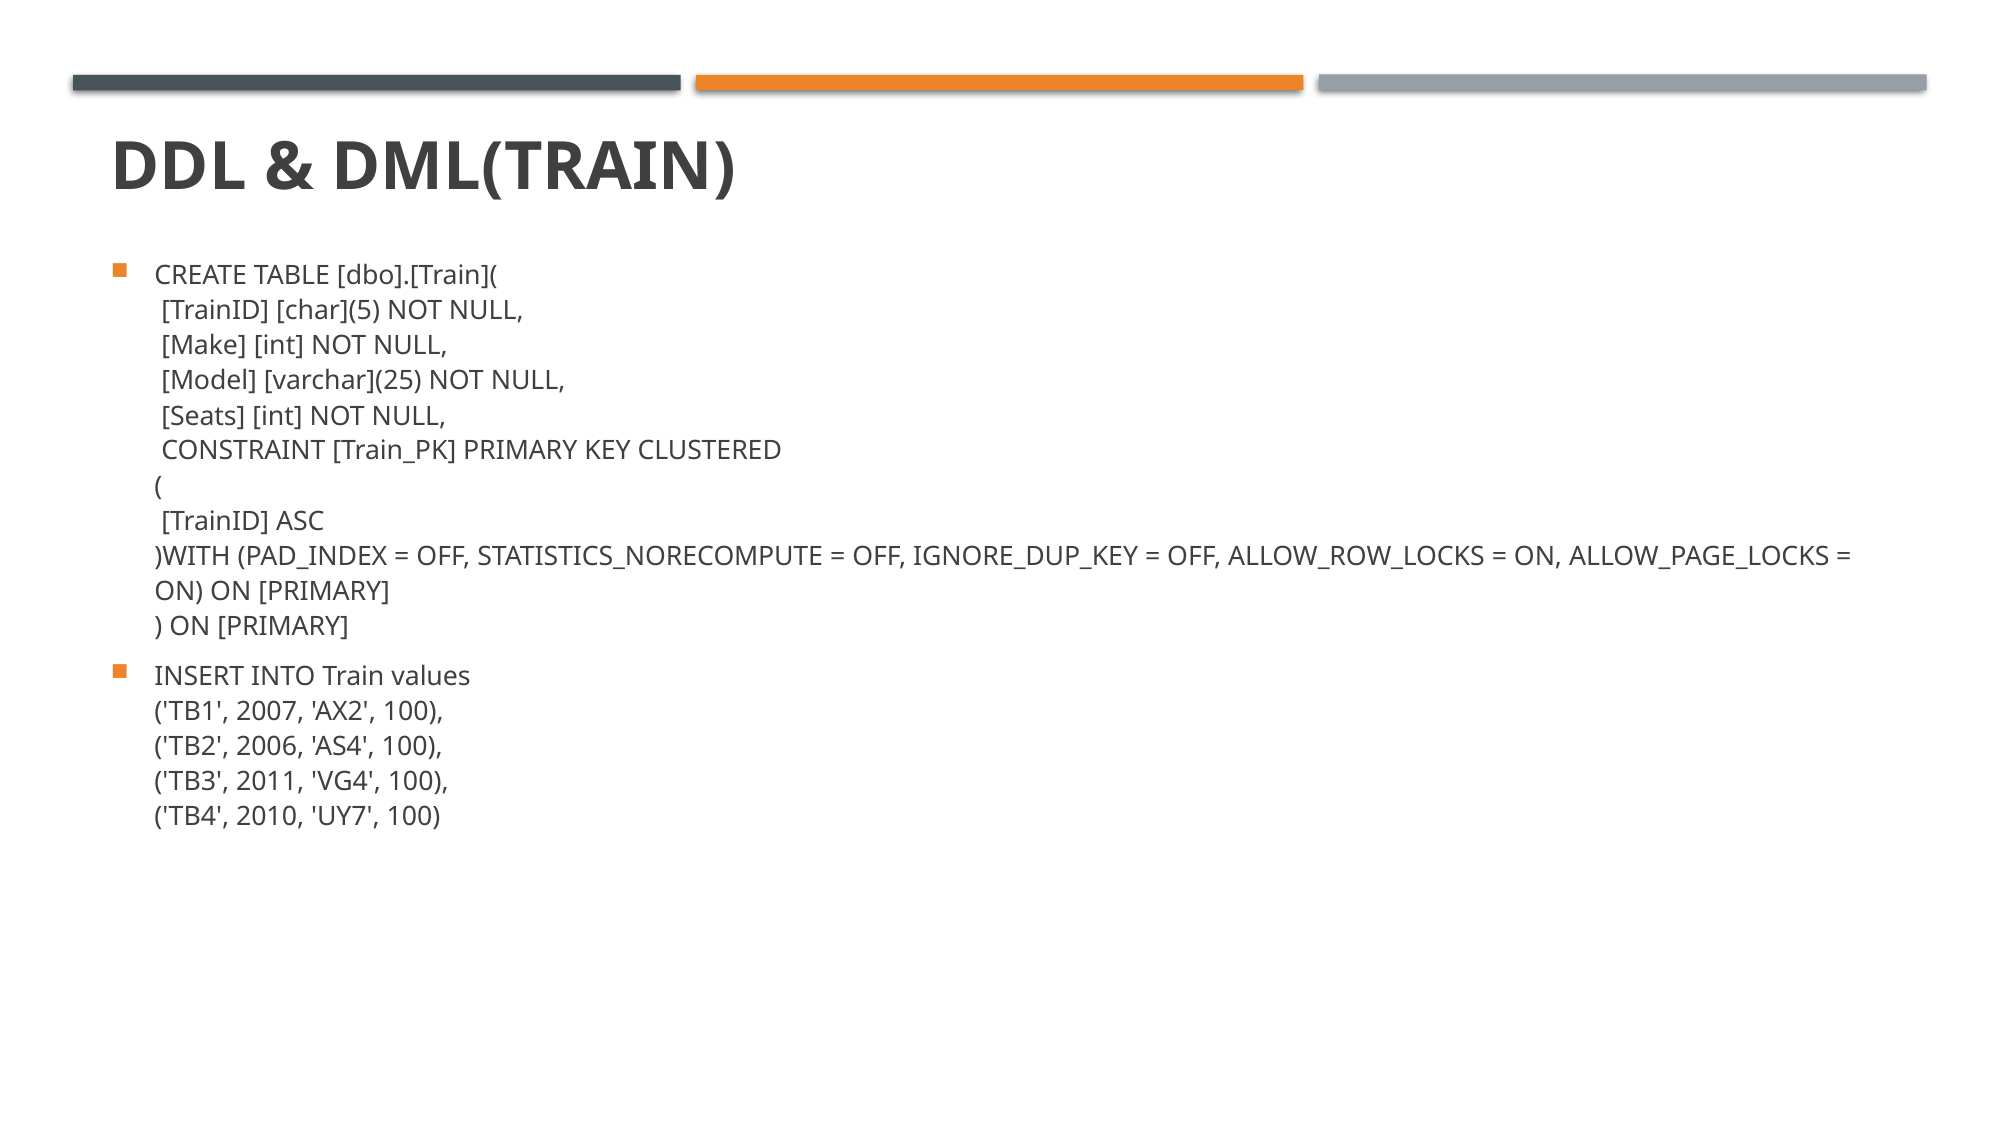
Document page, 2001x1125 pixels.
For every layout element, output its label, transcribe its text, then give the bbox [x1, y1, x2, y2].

title DDL & DML(train) [95, 115, 1905, 212]
list CREATE TABLE [dbo].[Train]( [TrainID] [char](5) NOT NULL, [Make] [int] NOT NULL, [Model] [varchar](25) NOT NULL, [Seats] [int] NOT NULL, CONSTRAINT [Train_PK] PRIMARY KEY CLUSTERED ( [TrainID] ASC )WITH (PAD_INDEX = OFF, STATISTICS_NORECOMPUTE = OFF, IGNORE_DUP_KEY = OFF, ALLOW_ROW_LOCKS = ON, ALLOW_PAGE_LOCKS = ON) ON [PRIMARY] ) ON [PRIMARY] INSERT INTO Train values ('TB1', 2007, 'AX2', 100), ('TB2', 2006, 'AS4', 100), ('TB3', 2011, 'VG4', 100), ('TB4', 2010, 'UY7', 100) [95, 244, 1905, 842]
